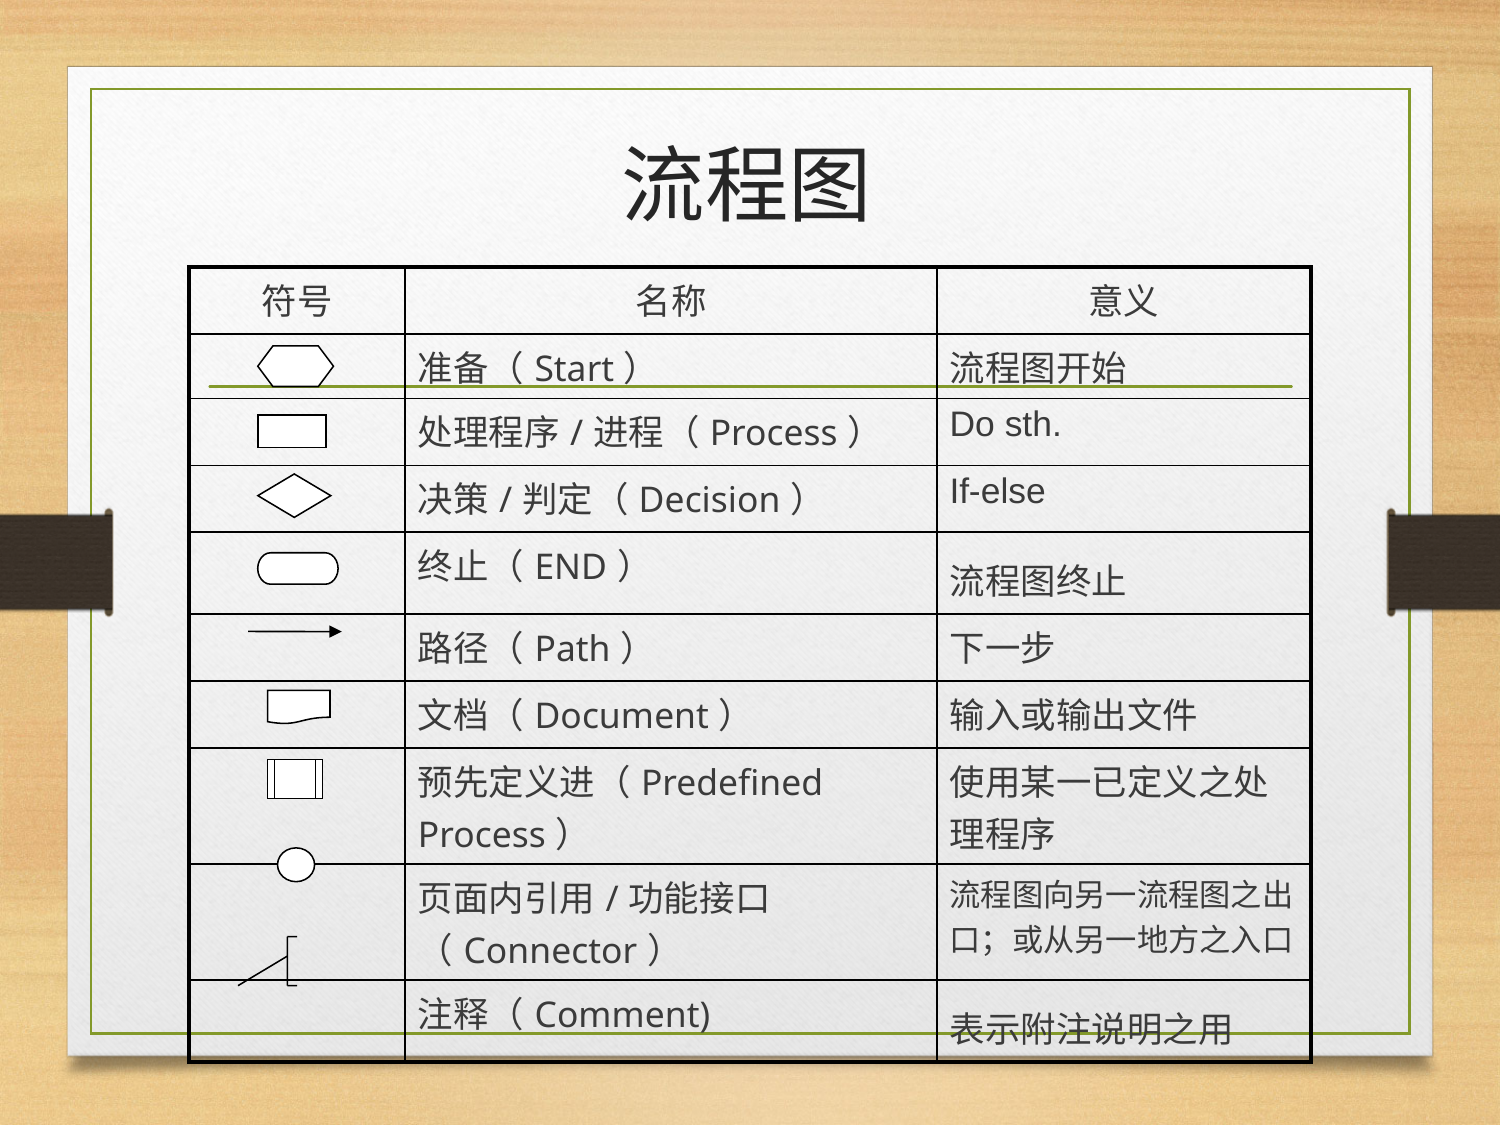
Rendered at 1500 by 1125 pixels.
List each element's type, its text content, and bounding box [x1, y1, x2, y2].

table_cell 路径（Path） [406, 615, 936, 680]
text_box [248, 625, 342, 638]
text_box [257, 414, 326, 448]
table_cell 准备（Start） [406, 335, 936, 398]
table_cell [191, 399, 404, 465]
table_cell 终止（END） [406, 533, 936, 613]
table_cell [191, 865, 404, 979]
table_cell 处理程序/进程（Process） [406, 399, 936, 465]
table_cell [191, 615, 404, 680]
table_cell If-else [938, 466, 1309, 531]
table_cell [191, 335, 404, 398]
table_cell 注释（Comment) [406, 981, 936, 1060]
table_cell 文档（Document） [406, 682, 936, 747]
text_box [267, 759, 323, 799]
table_header 名称 [406, 289, 936, 333]
table_header 符号 [191, 289, 404, 333]
table_cell [191, 749, 404, 863]
picture [0, 0, 1500, 1125]
table_cell 流程图向另一流程图之出口；或从另一地方之入口 [938, 865, 1309, 979]
table_cell 流程图终止 [938, 533, 1309, 613]
table_cell [191, 981, 404, 1060]
text_box [267, 690, 331, 724]
table_cell [191, 682, 404, 747]
table_cell 下一步 [938, 615, 1309, 680]
table_cell [191, 466, 404, 531]
table_cell 输入或输出文件 [938, 682, 1309, 747]
text_box [277, 847, 315, 882]
table_cell 表示附注说明之用 [938, 981, 1309, 1060]
table_cell 决策/判定（Decision） [406, 466, 936, 531]
table_cell 预先定义进（Predefined Process） [406, 749, 936, 863]
table_header 意义 [938, 269, 1309, 333]
table_cell [191, 533, 404, 613]
table_cell 页面内引用/功能接口 （Connector） [406, 865, 936, 979]
table_cell 使用某一已定义之处理程序 [938, 749, 1309, 863]
text_box [257, 473, 331, 518]
text_box [257, 552, 339, 585]
table_cell Do sth. [938, 399, 1309, 465]
title 流程图 [188, 75, 1305, 289]
table_cell 流程图开始 [938, 335, 1309, 398]
text_box [257, 345, 334, 387]
